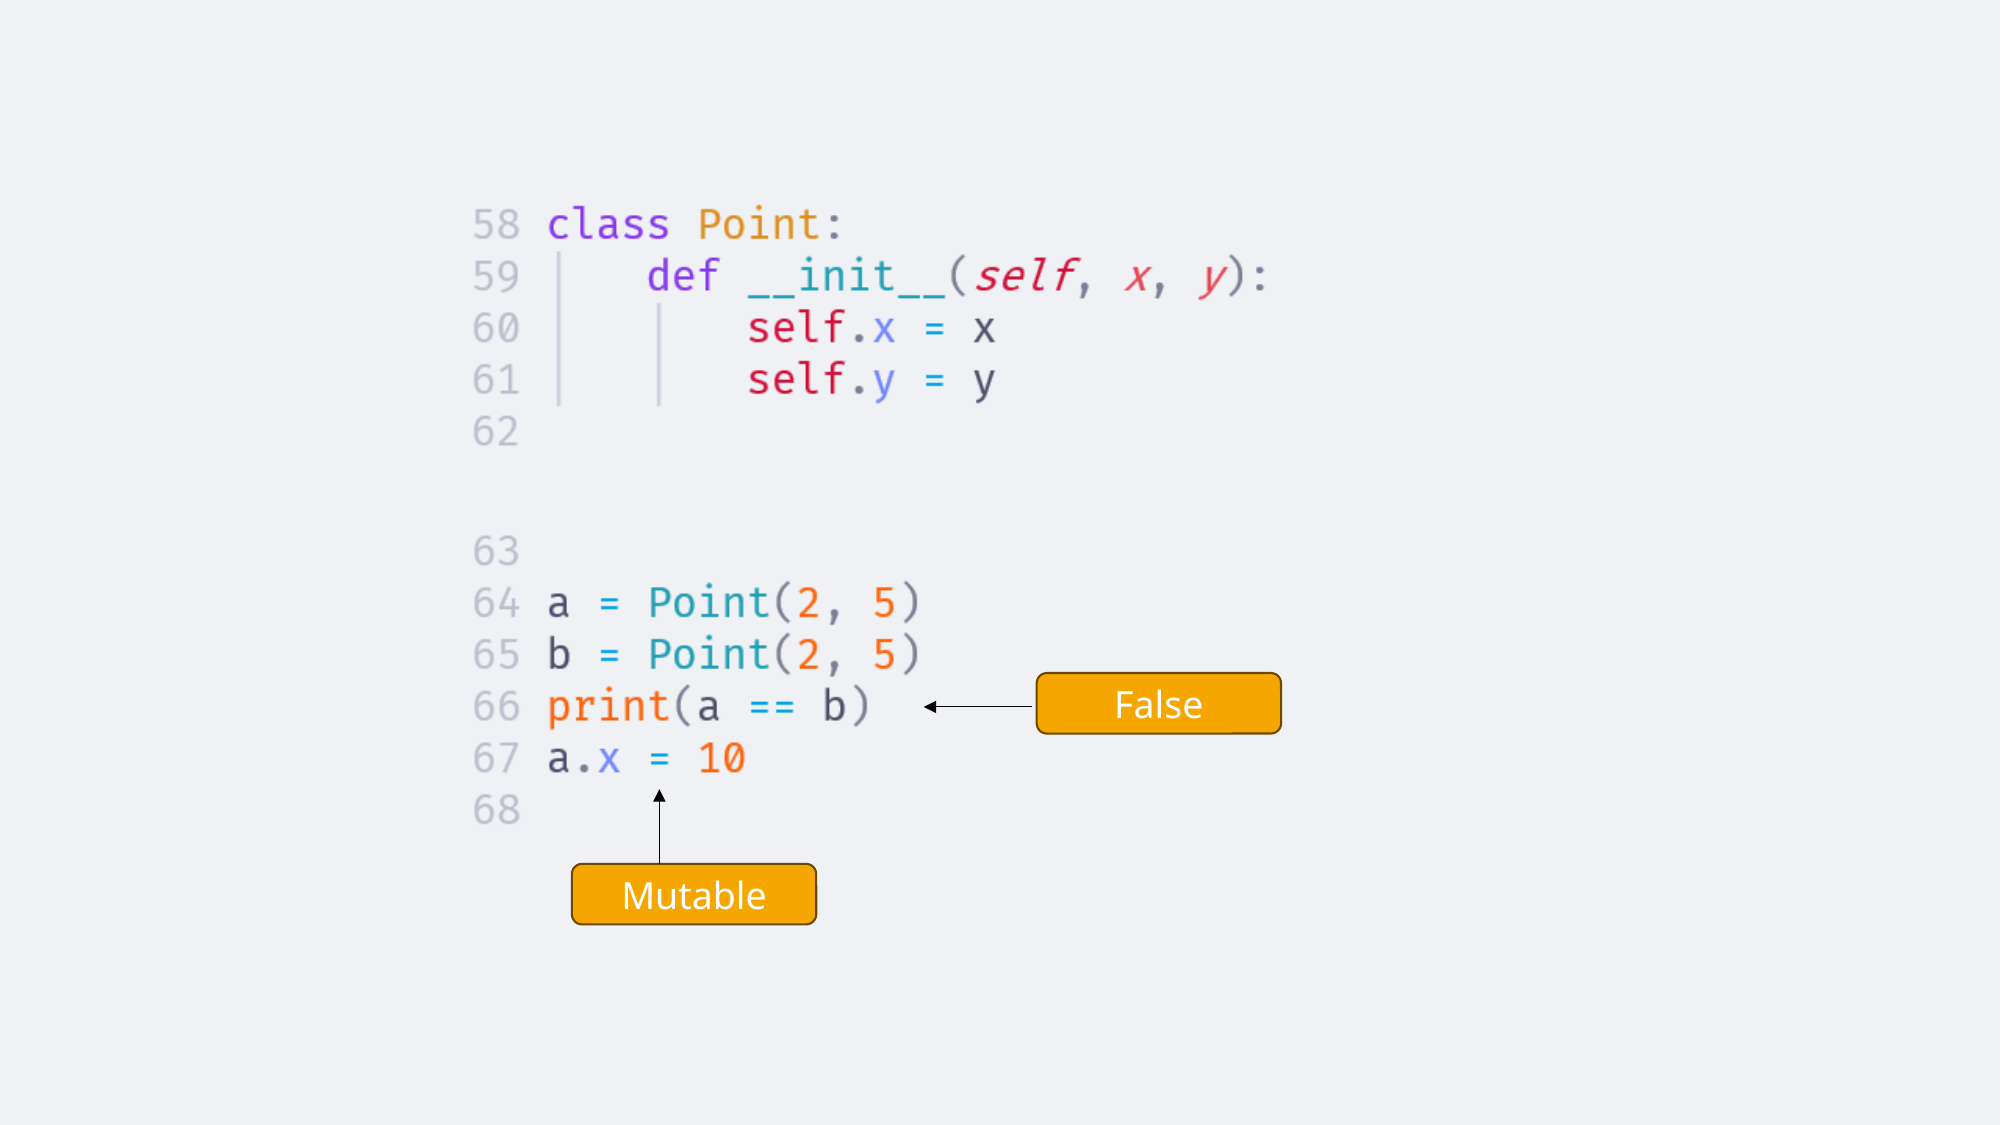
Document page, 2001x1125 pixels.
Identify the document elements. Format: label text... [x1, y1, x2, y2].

text_box Mutable [570, 862, 818, 926]
picture [434, 517, 1413, 829]
picture [446, 189, 1554, 452]
